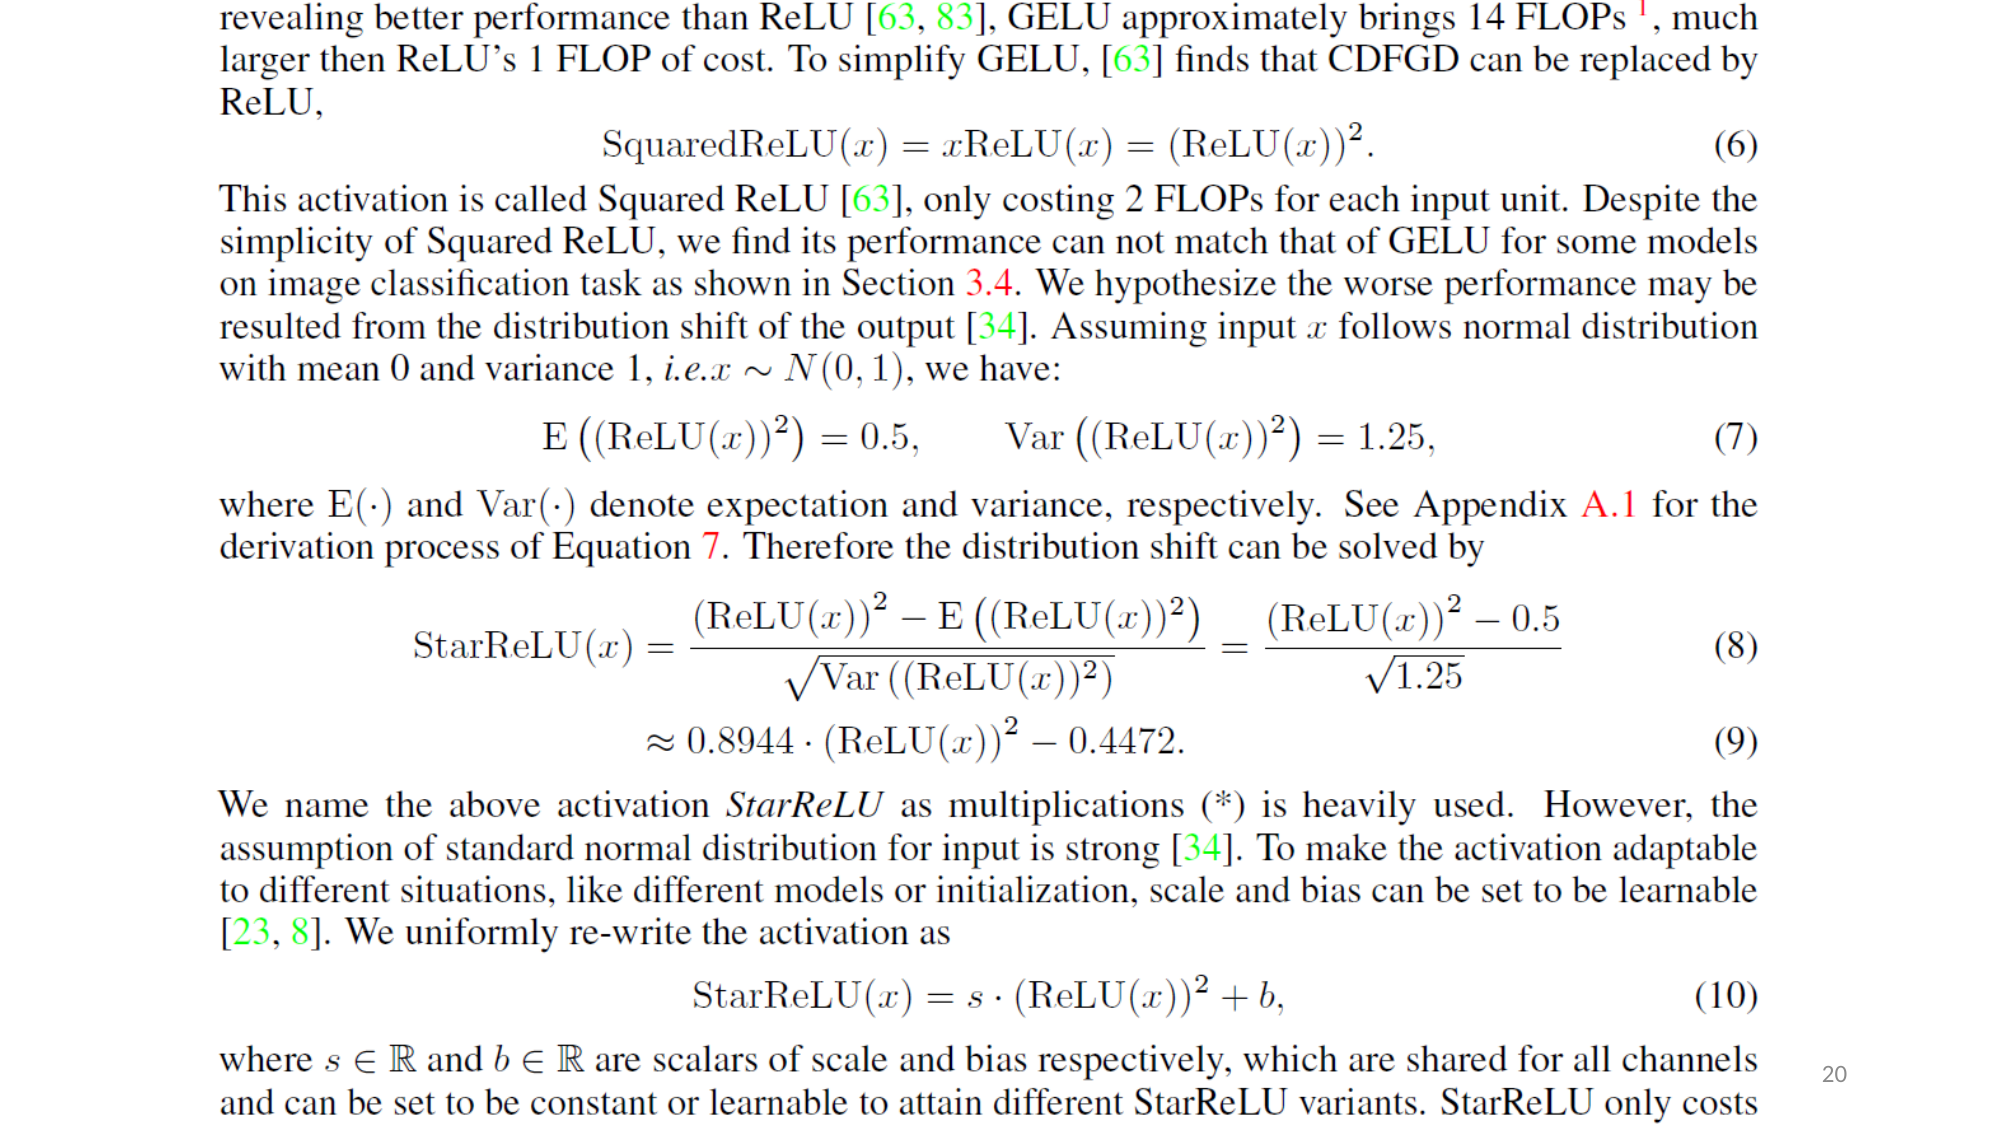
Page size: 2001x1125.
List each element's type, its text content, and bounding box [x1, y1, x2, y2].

slide_number 20 [1788, 1042, 1863, 1103]
picture [212, 0, 1788, 1125]
